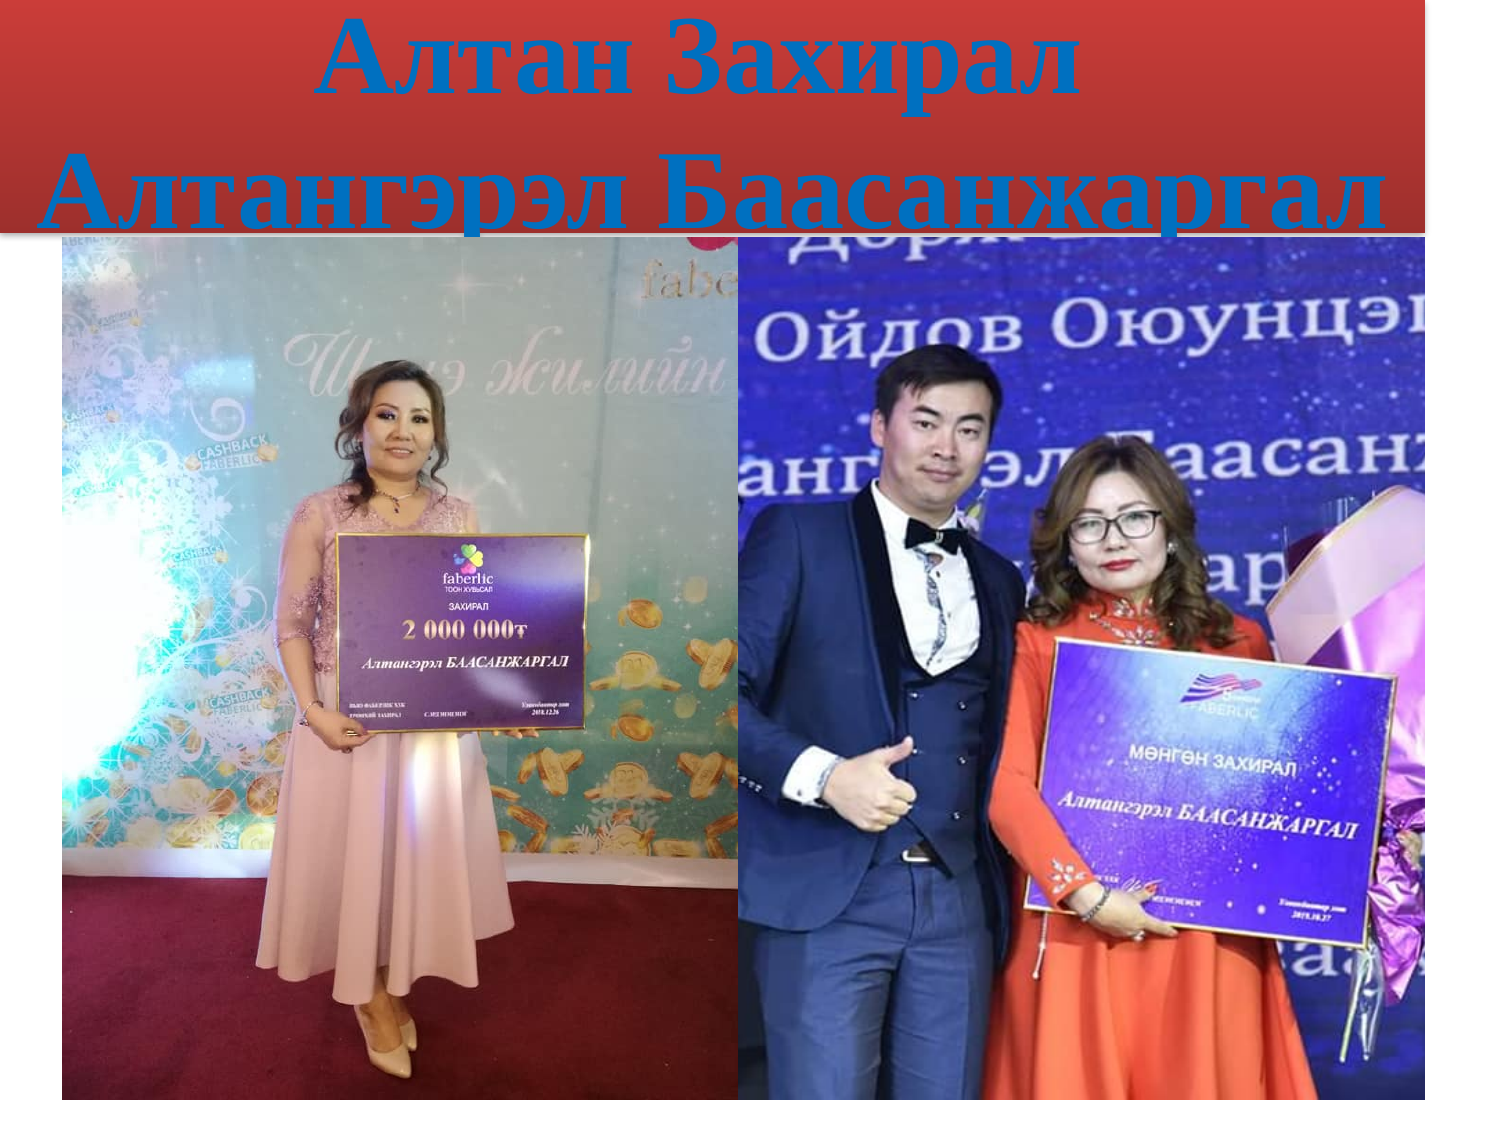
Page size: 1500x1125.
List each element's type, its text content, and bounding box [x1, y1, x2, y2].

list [62, 237, 738, 1101]
picture [738, 237, 1426, 1101]
title Алтан Захирал Алтангэрэл Баасанжаргал [0, 0, 1425, 233]
